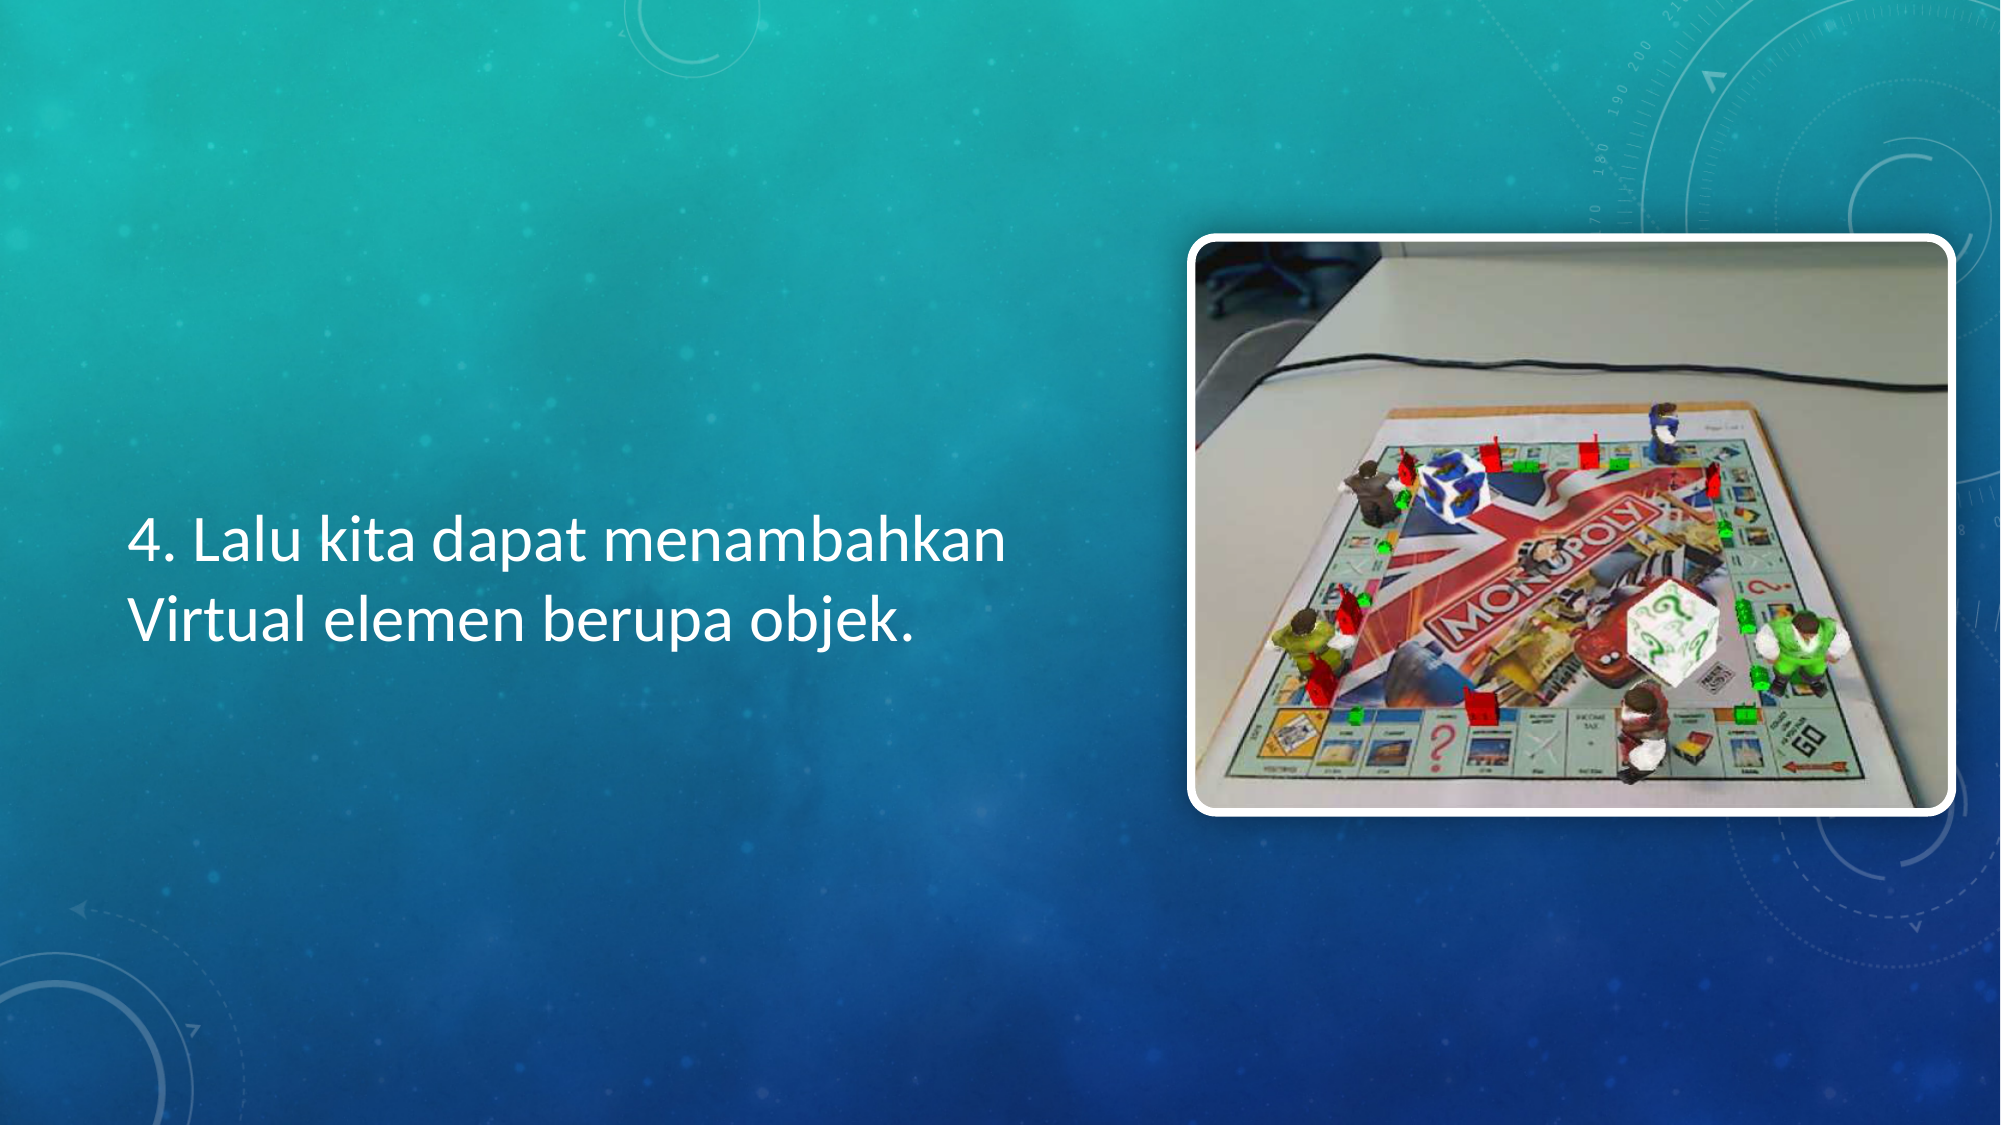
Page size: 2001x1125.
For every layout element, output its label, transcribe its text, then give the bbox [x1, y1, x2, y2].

list 4. Lalu kita dapat menambahkan Virtual elemen berupa objek. [112, 487, 1124, 788]
picture [0, 0, 2001, 1125]
